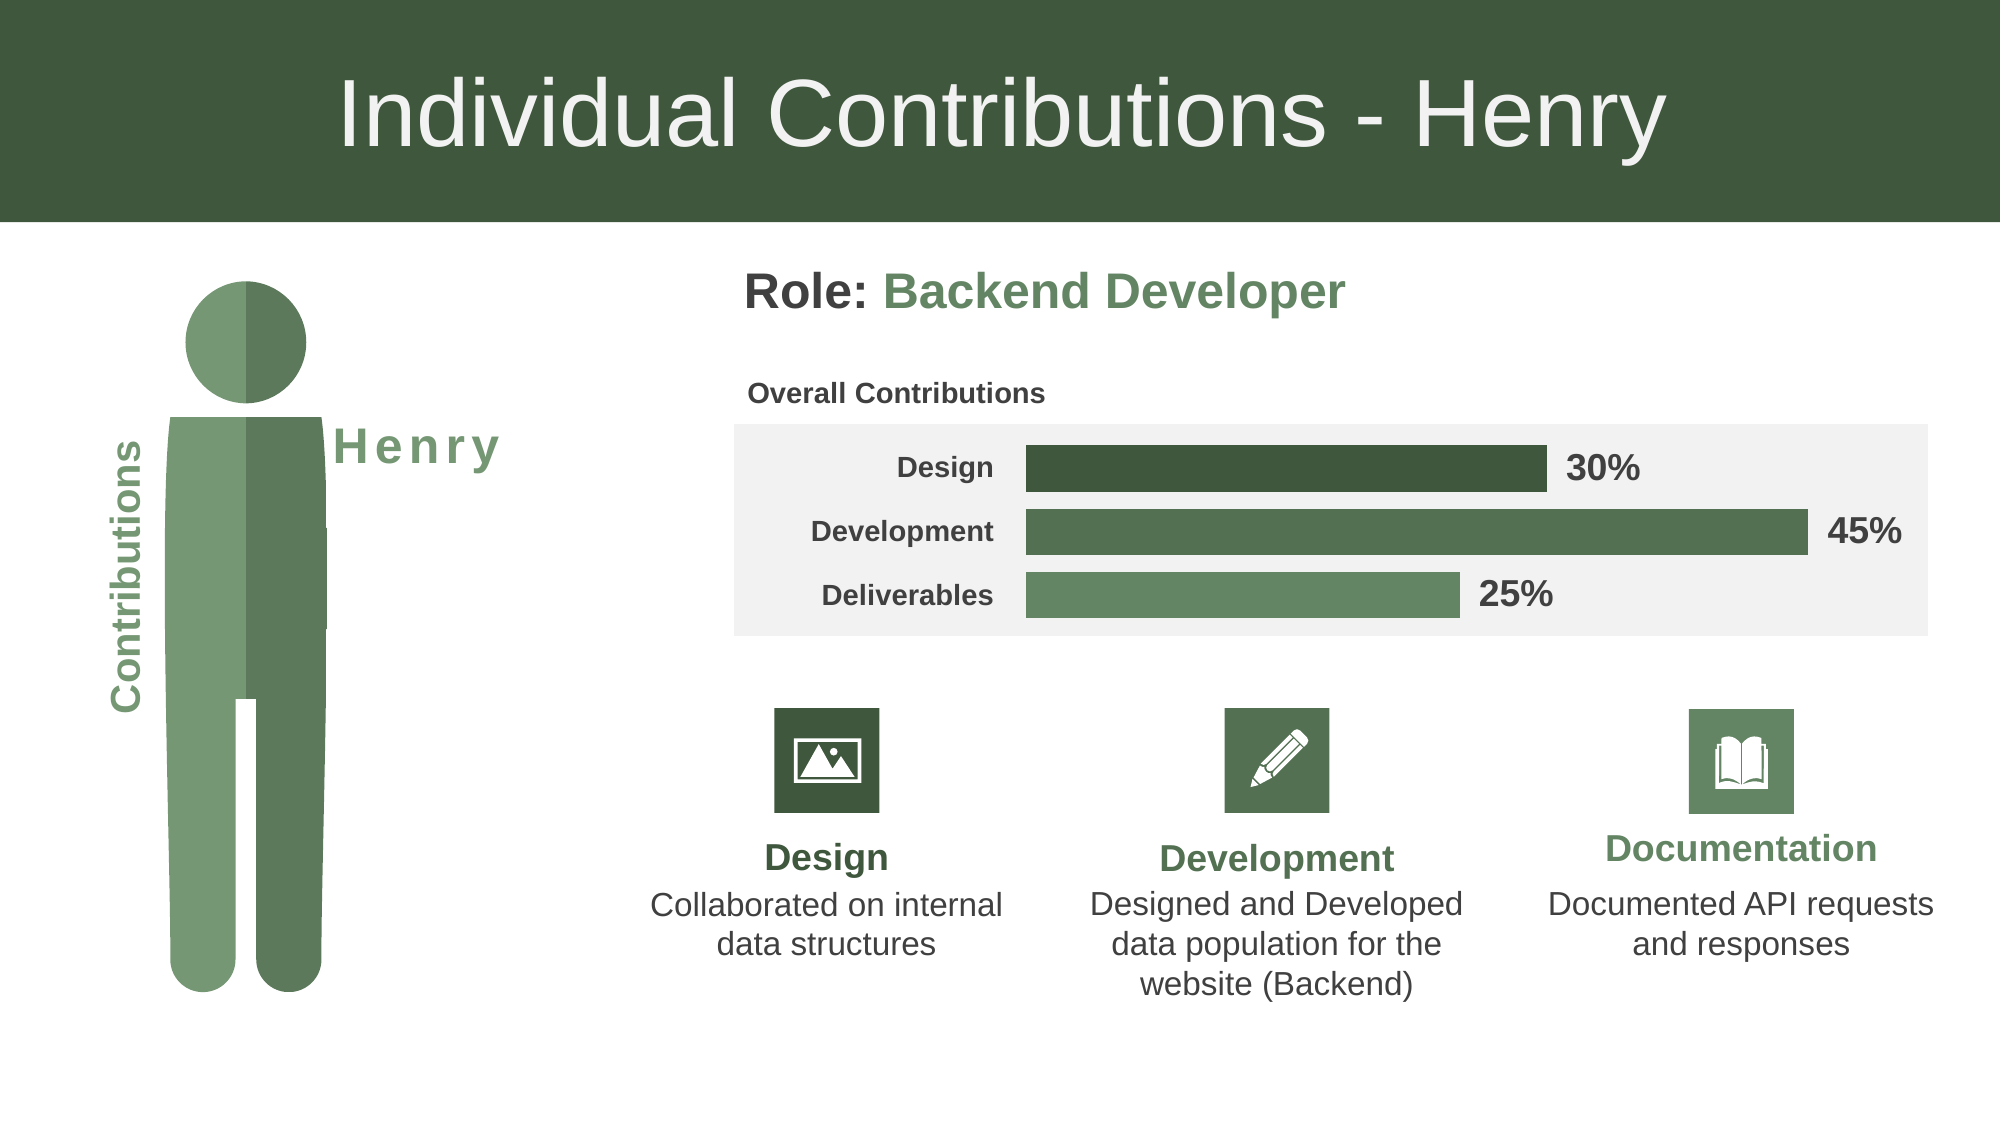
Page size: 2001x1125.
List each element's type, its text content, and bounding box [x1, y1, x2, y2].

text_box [732, 366, 1929, 650]
text_box Role: Backend Developer [729, 251, 1833, 327]
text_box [90, 281, 633, 993]
list Individual Contributions - Henry [53, 55, 1952, 175]
text_box [0, 0, 2000, 223]
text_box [601, 707, 1967, 1012]
